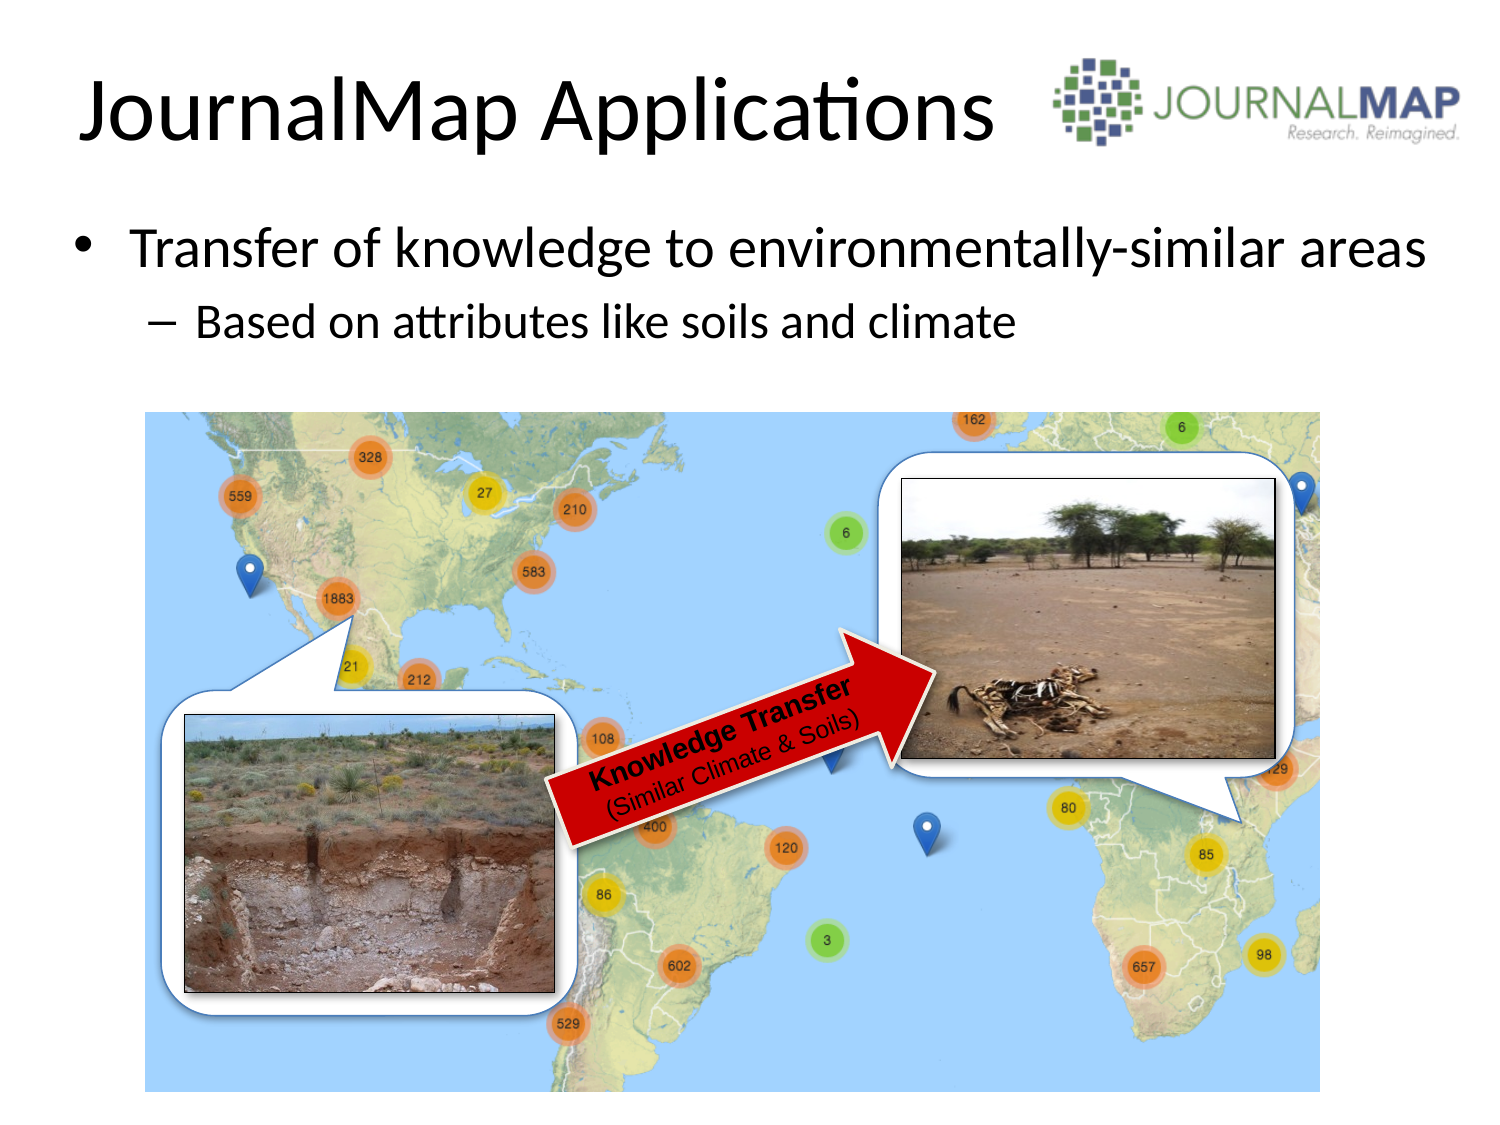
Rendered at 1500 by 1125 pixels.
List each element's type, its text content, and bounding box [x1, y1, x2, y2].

title JournalMap Applications [22, 9, 1054, 198]
picture [997, 12, 1500, 193]
text_box Transfer of knowledge to environmentally-similar areas Based on attributes like soils and climate [58, 201, 1457, 944]
picture [145, 412, 1321, 1092]
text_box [545, 668, 949, 818]
